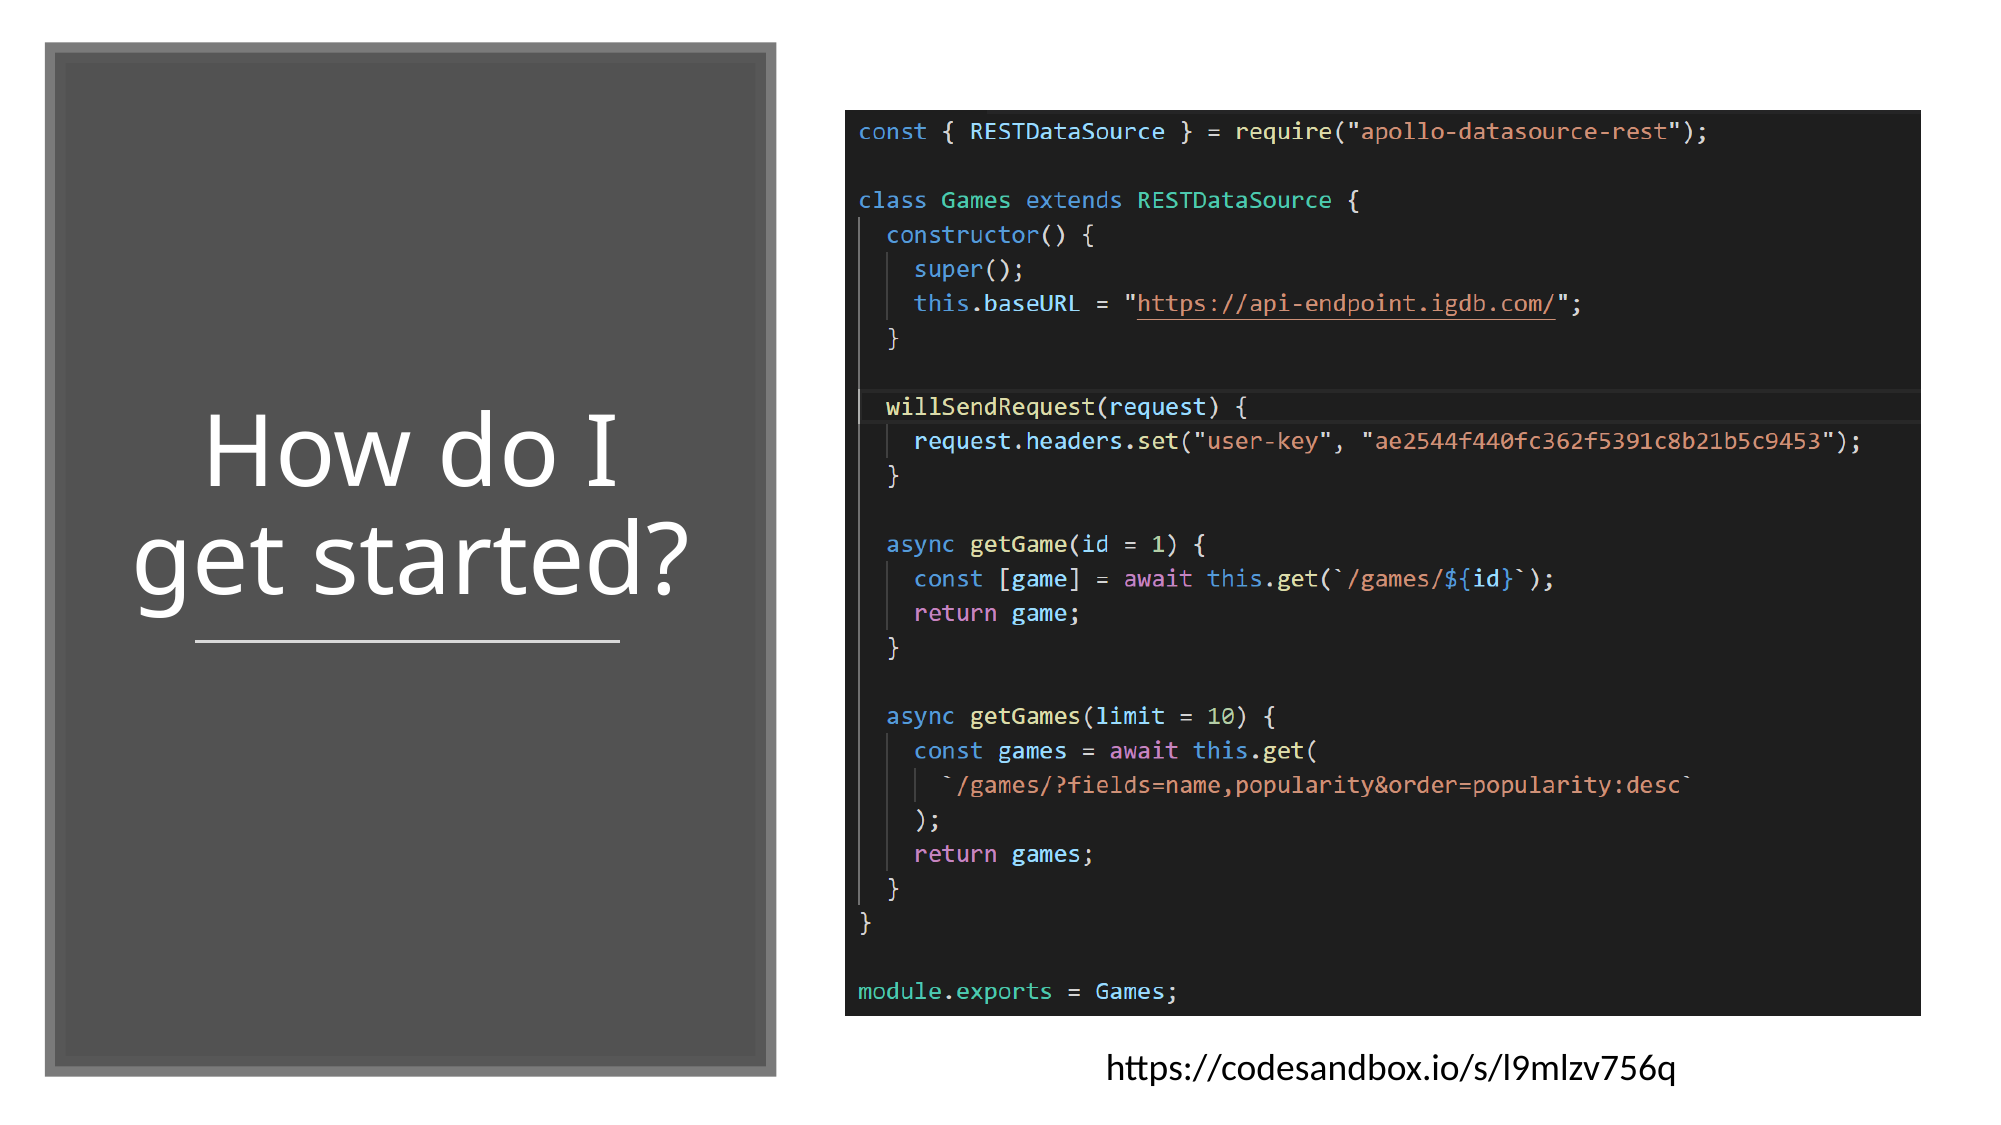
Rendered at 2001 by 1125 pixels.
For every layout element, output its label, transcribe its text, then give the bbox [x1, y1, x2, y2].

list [845, 110, 1921, 1016]
text_box [54, 52, 767, 1067]
title How do I get started? [110, 149, 711, 624]
text_box https://codesandbox.io/s/l9mlzv756q [1091, 1035, 1756, 1096]
